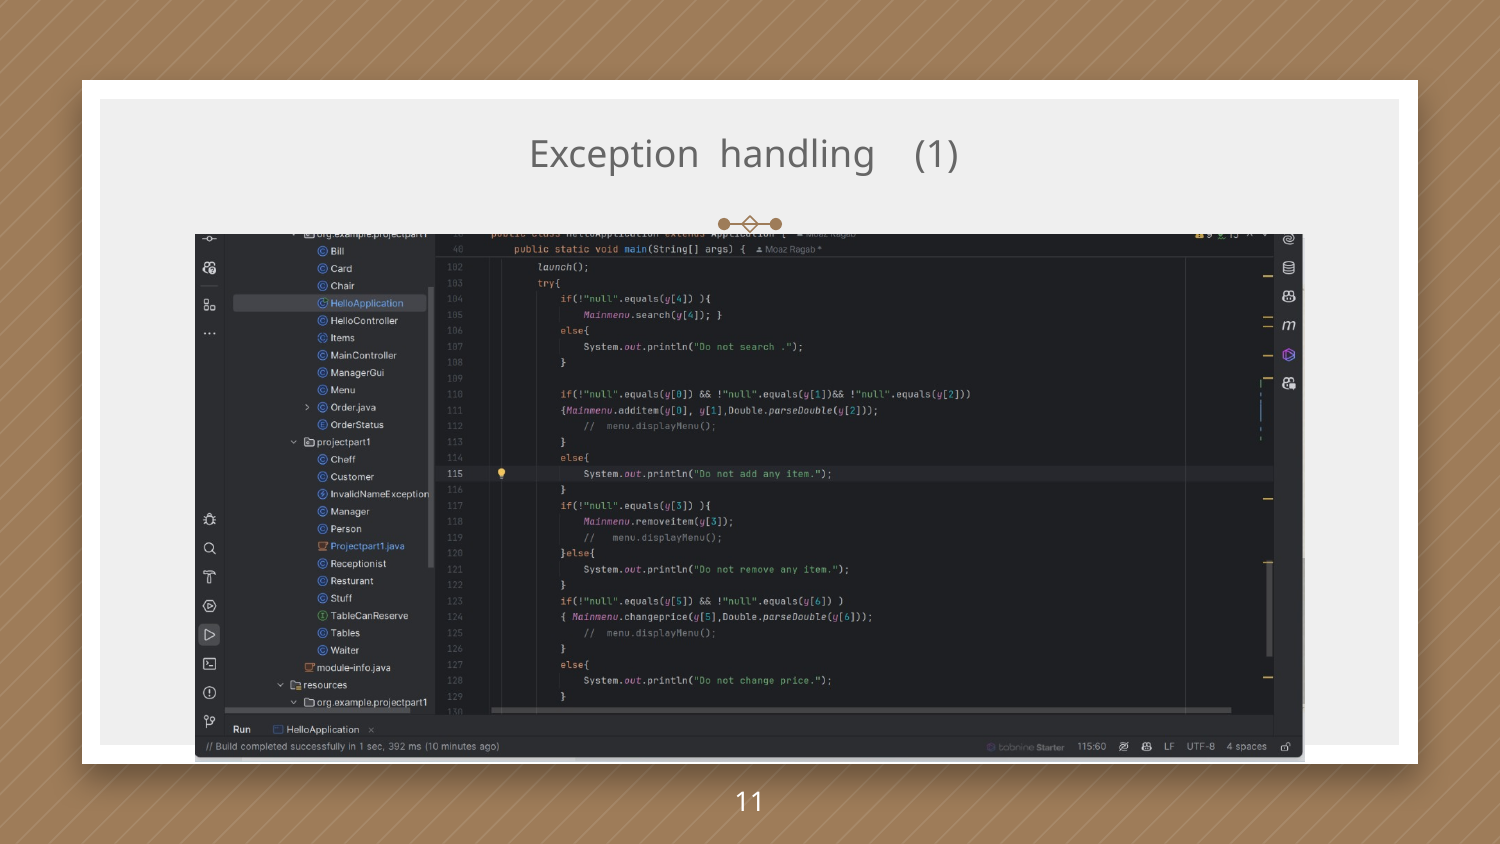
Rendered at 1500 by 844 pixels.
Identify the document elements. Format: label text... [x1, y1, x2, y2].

title Exception handling (1) [141, 89, 1346, 190]
slide_number 11 [0, 762, 1500, 844]
picture [195, 234, 1305, 763]
